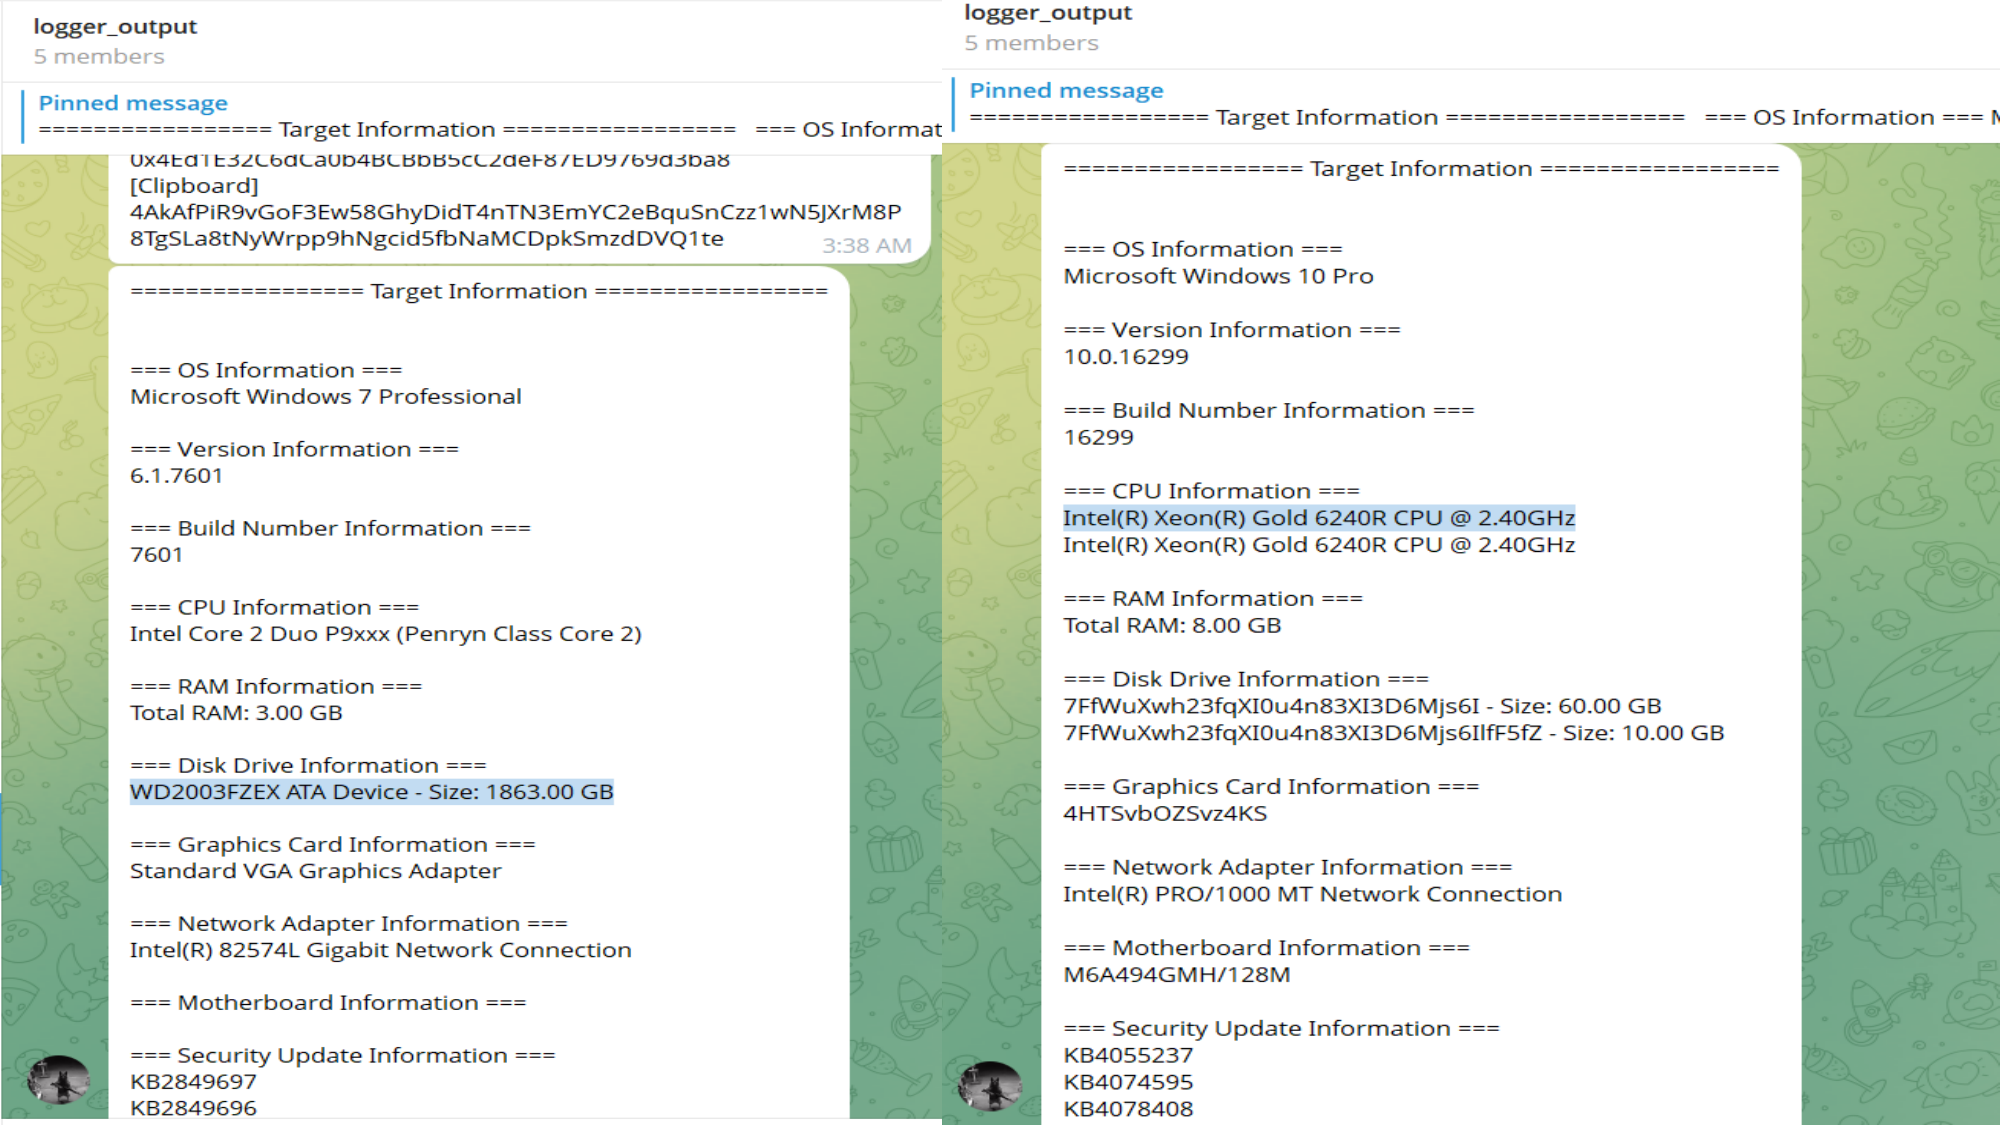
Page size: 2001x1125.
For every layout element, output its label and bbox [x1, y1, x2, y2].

picture [942, 0, 2000, 1125]
list [0, 0, 942, 1125]
